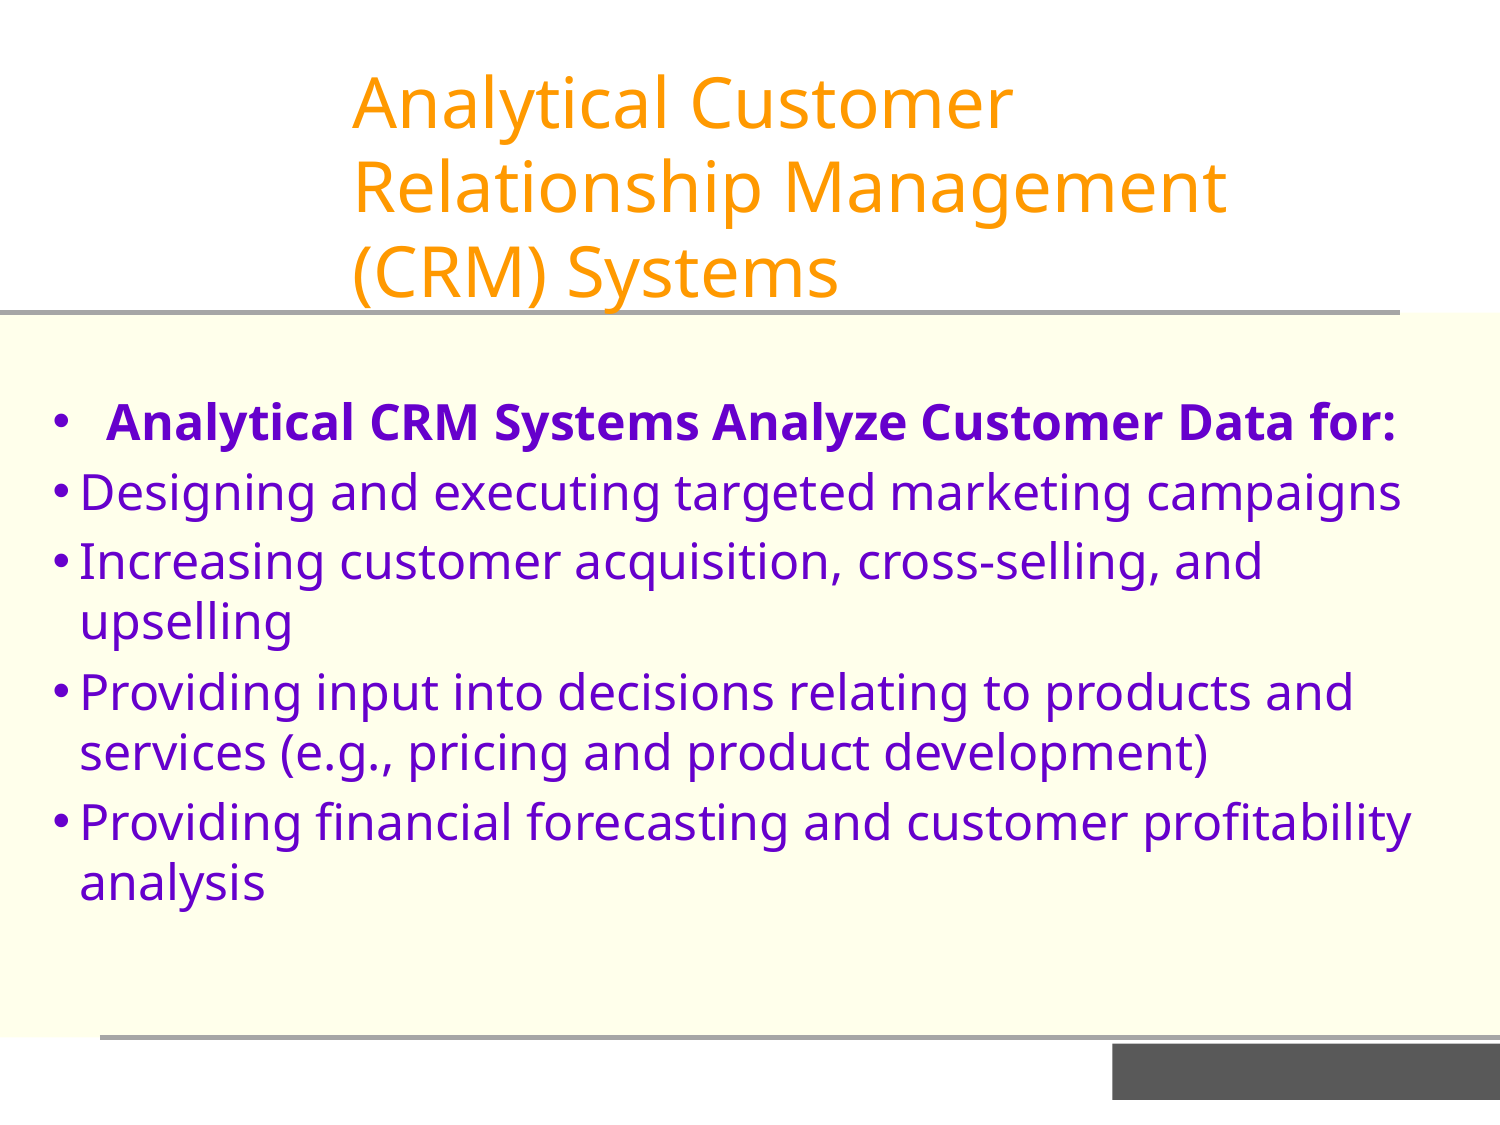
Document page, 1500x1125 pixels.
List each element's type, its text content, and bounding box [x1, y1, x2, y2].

list Analytical CRM Systems Analyze Customer Data for: Designing and executing targeted marketing campaigns Increasing customer acquisition, cross-selling, and upselling Providing input into decisions relating to products and services (e.g., pricing and product development) Providing financial forecasting and customer profitability analysis [37, 312, 1450, 1025]
subtitle Analytical Customer Relationship Management (CRM) Systems [337, 50, 1413, 312]
